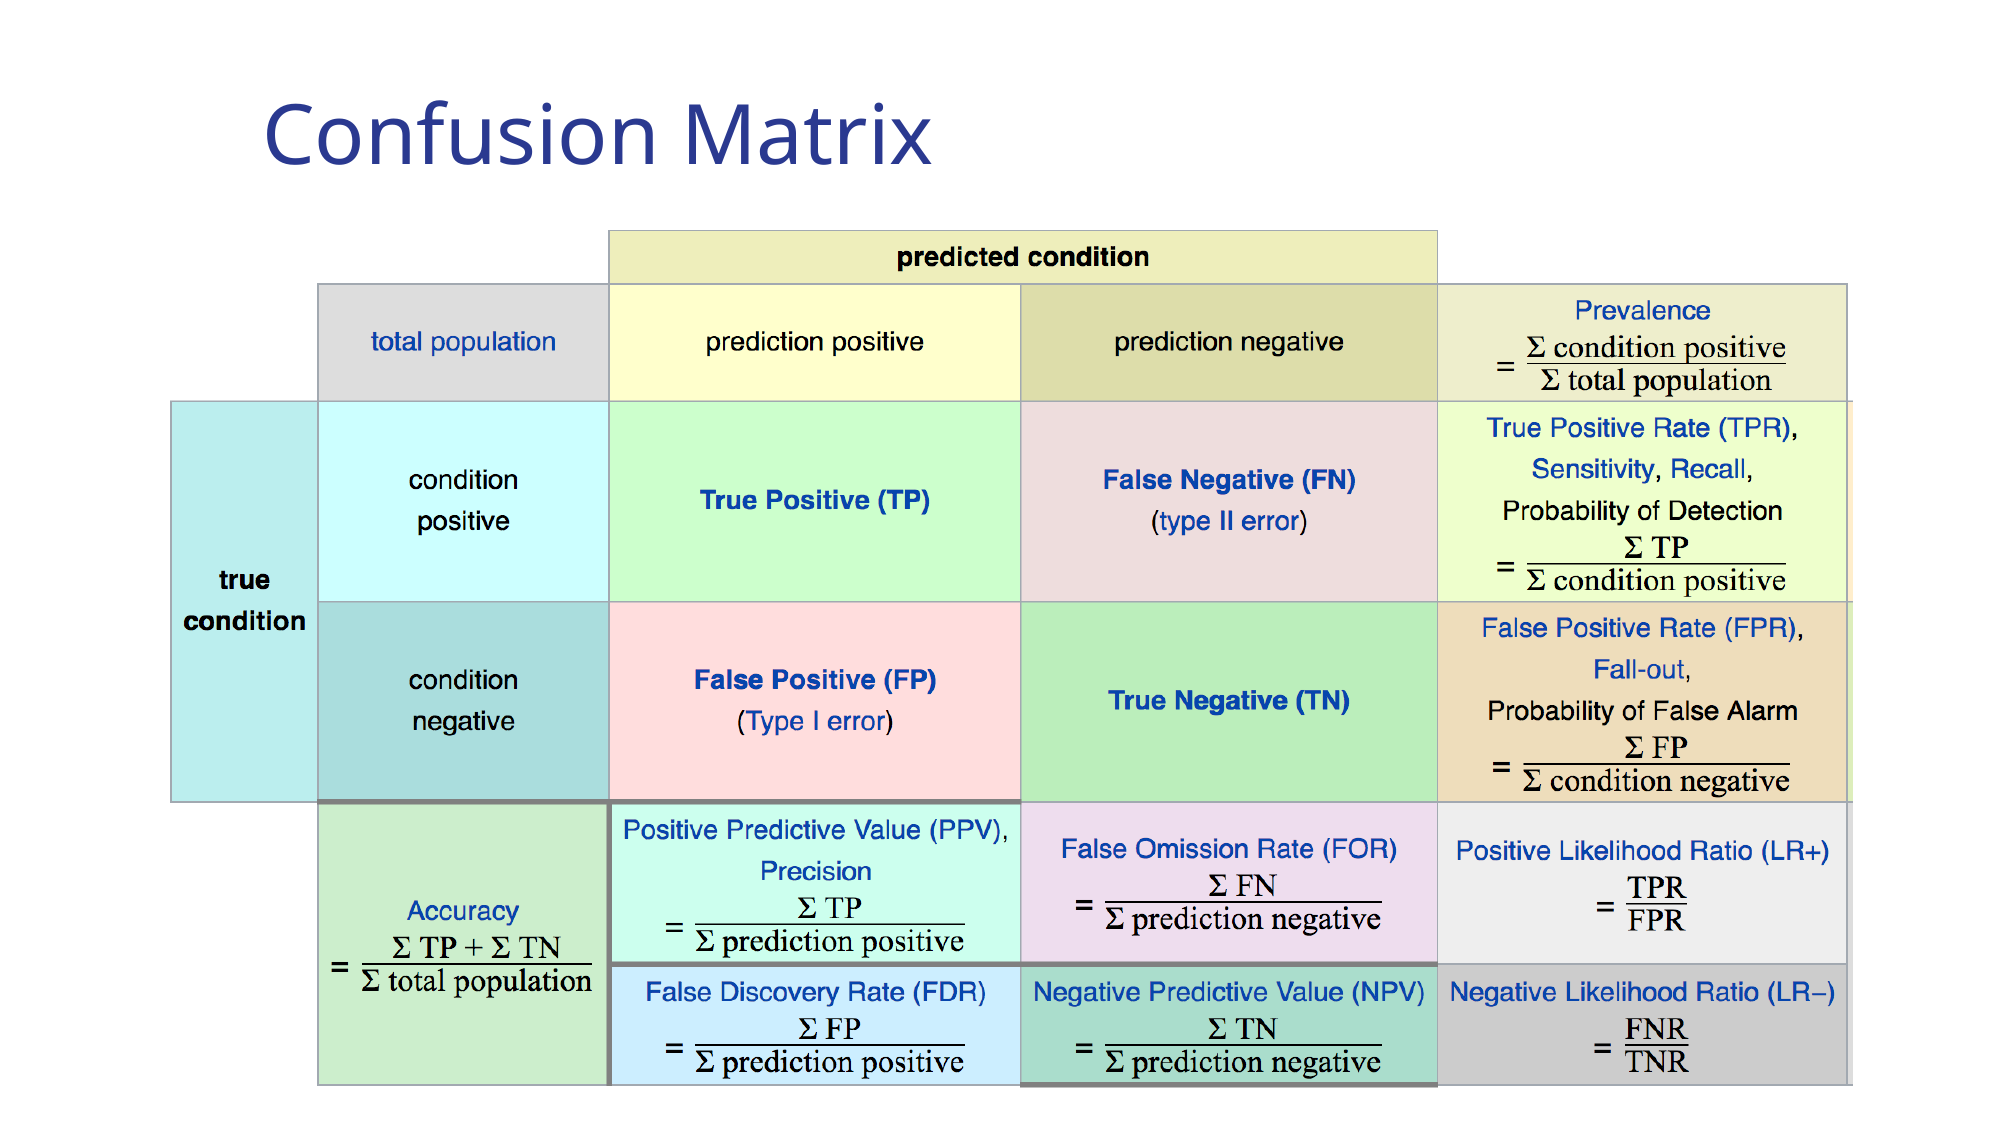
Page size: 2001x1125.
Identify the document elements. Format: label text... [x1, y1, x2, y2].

picture [158, 193, 1853, 1094]
text_box [227, 46, 1773, 193]
text_box Confusion Matrix [242, 60, 2000, 194]
